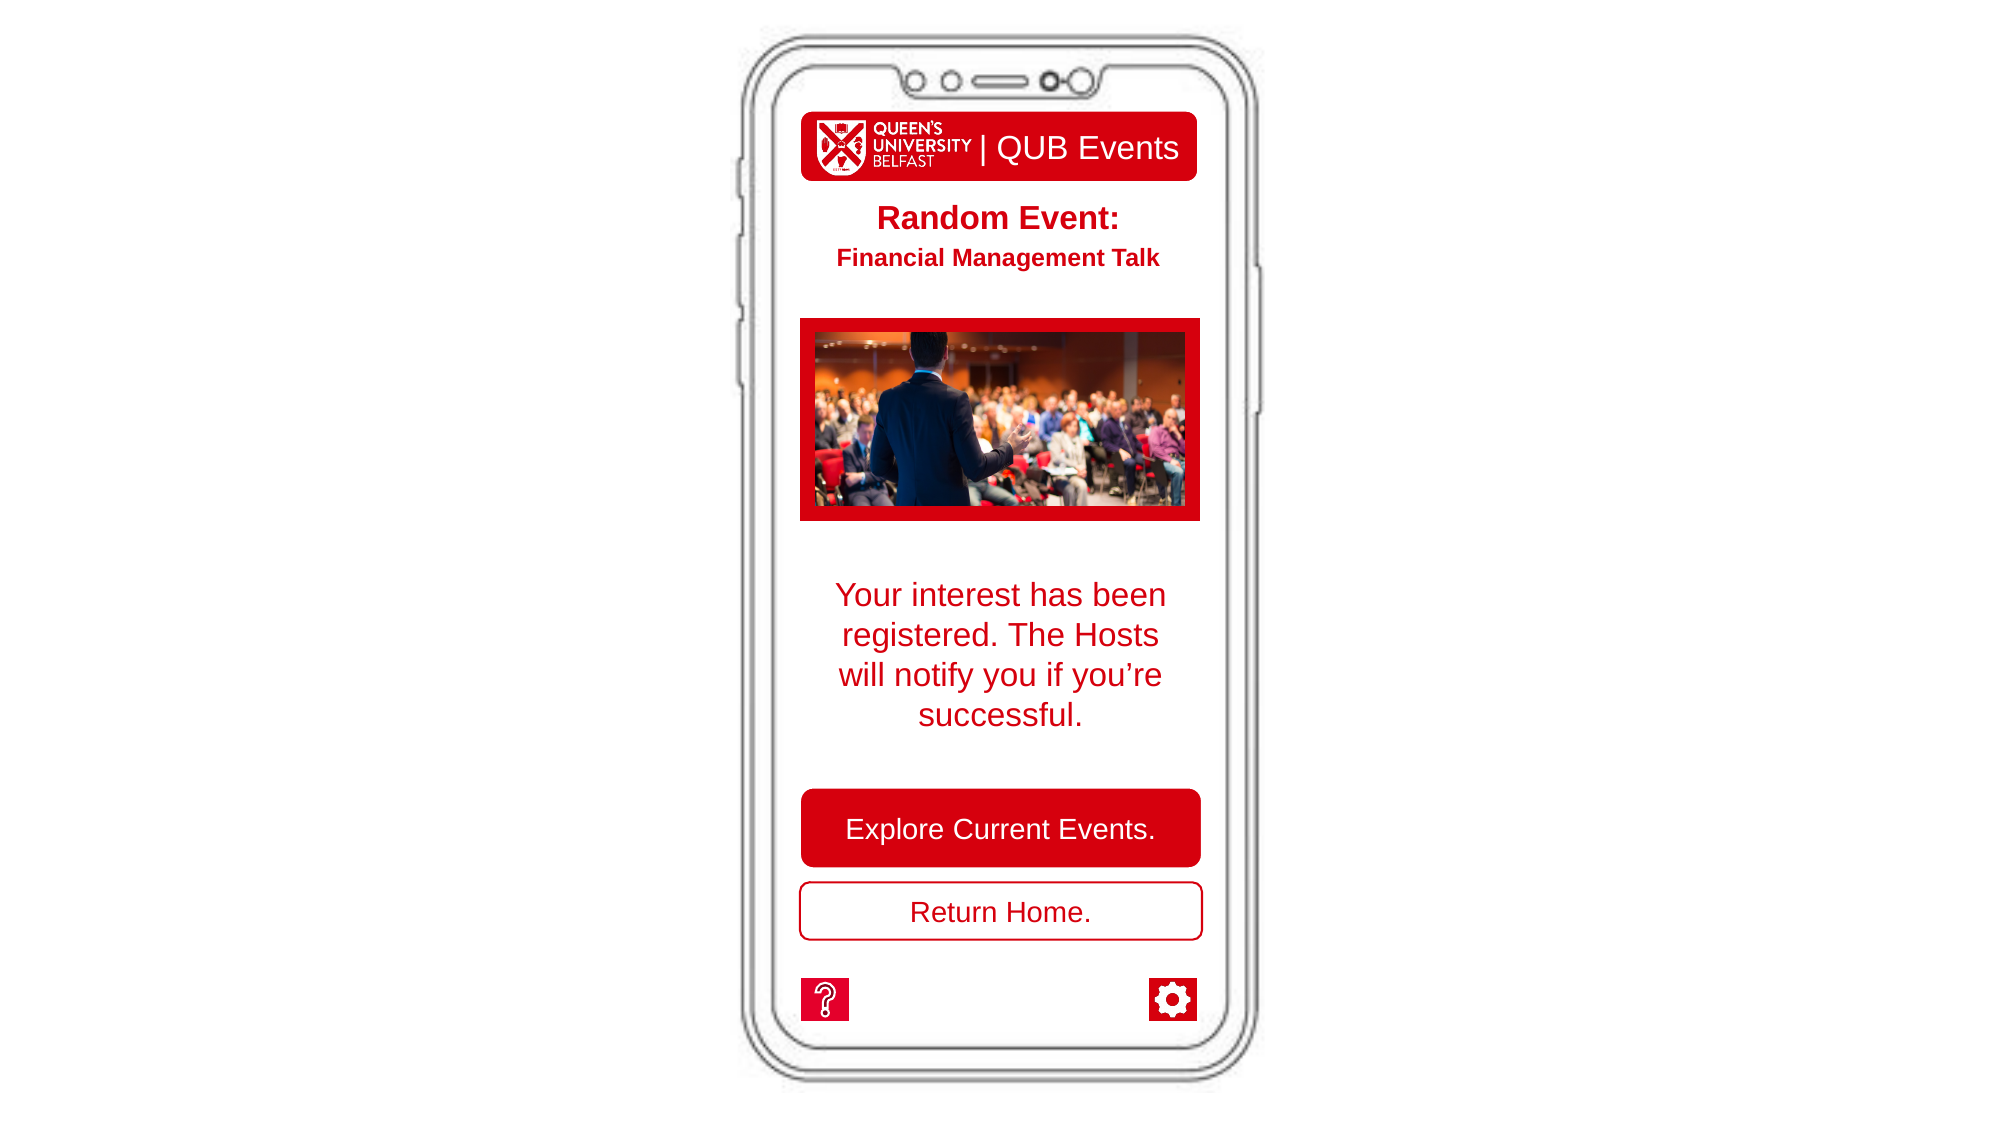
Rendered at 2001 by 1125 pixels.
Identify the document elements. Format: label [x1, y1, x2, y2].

picture [730, 24, 1270, 1093]
